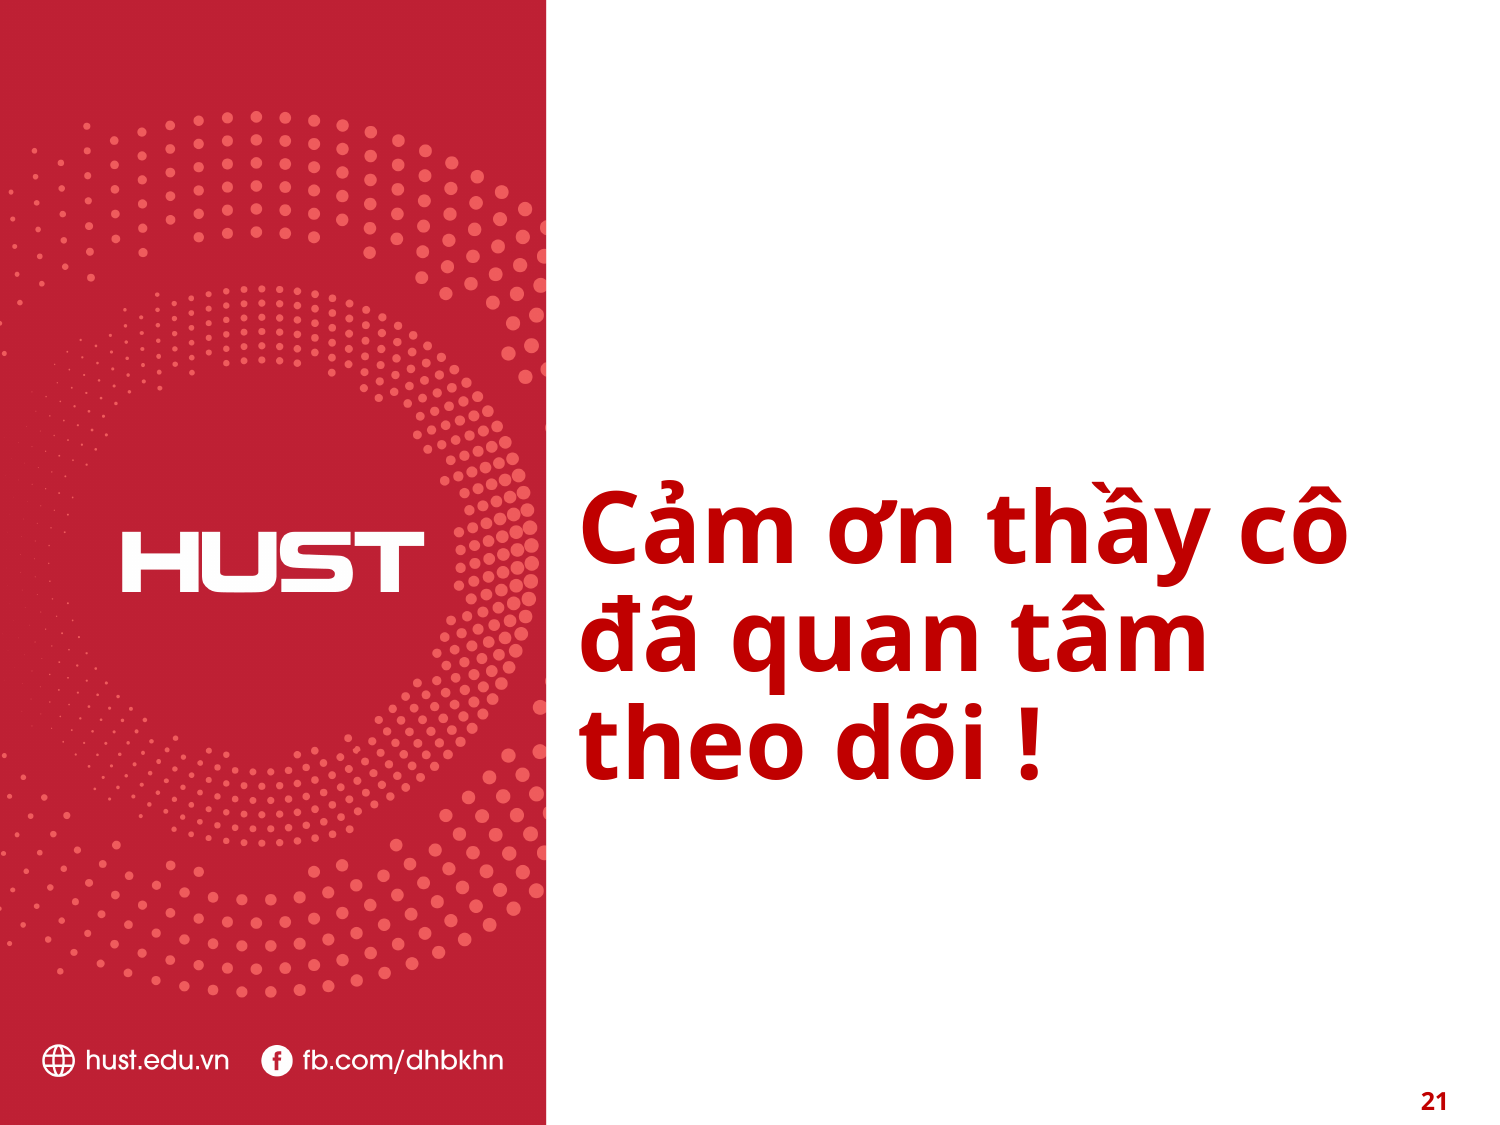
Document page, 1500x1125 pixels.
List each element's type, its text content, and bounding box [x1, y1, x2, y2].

slide_number 21 [1126, 1078, 1464, 1125]
picture [0, 0, 1500, 1125]
text_box Cảm ơn thầy cô đã quan tâm theo dõi ! [563, 470, 1418, 604]
